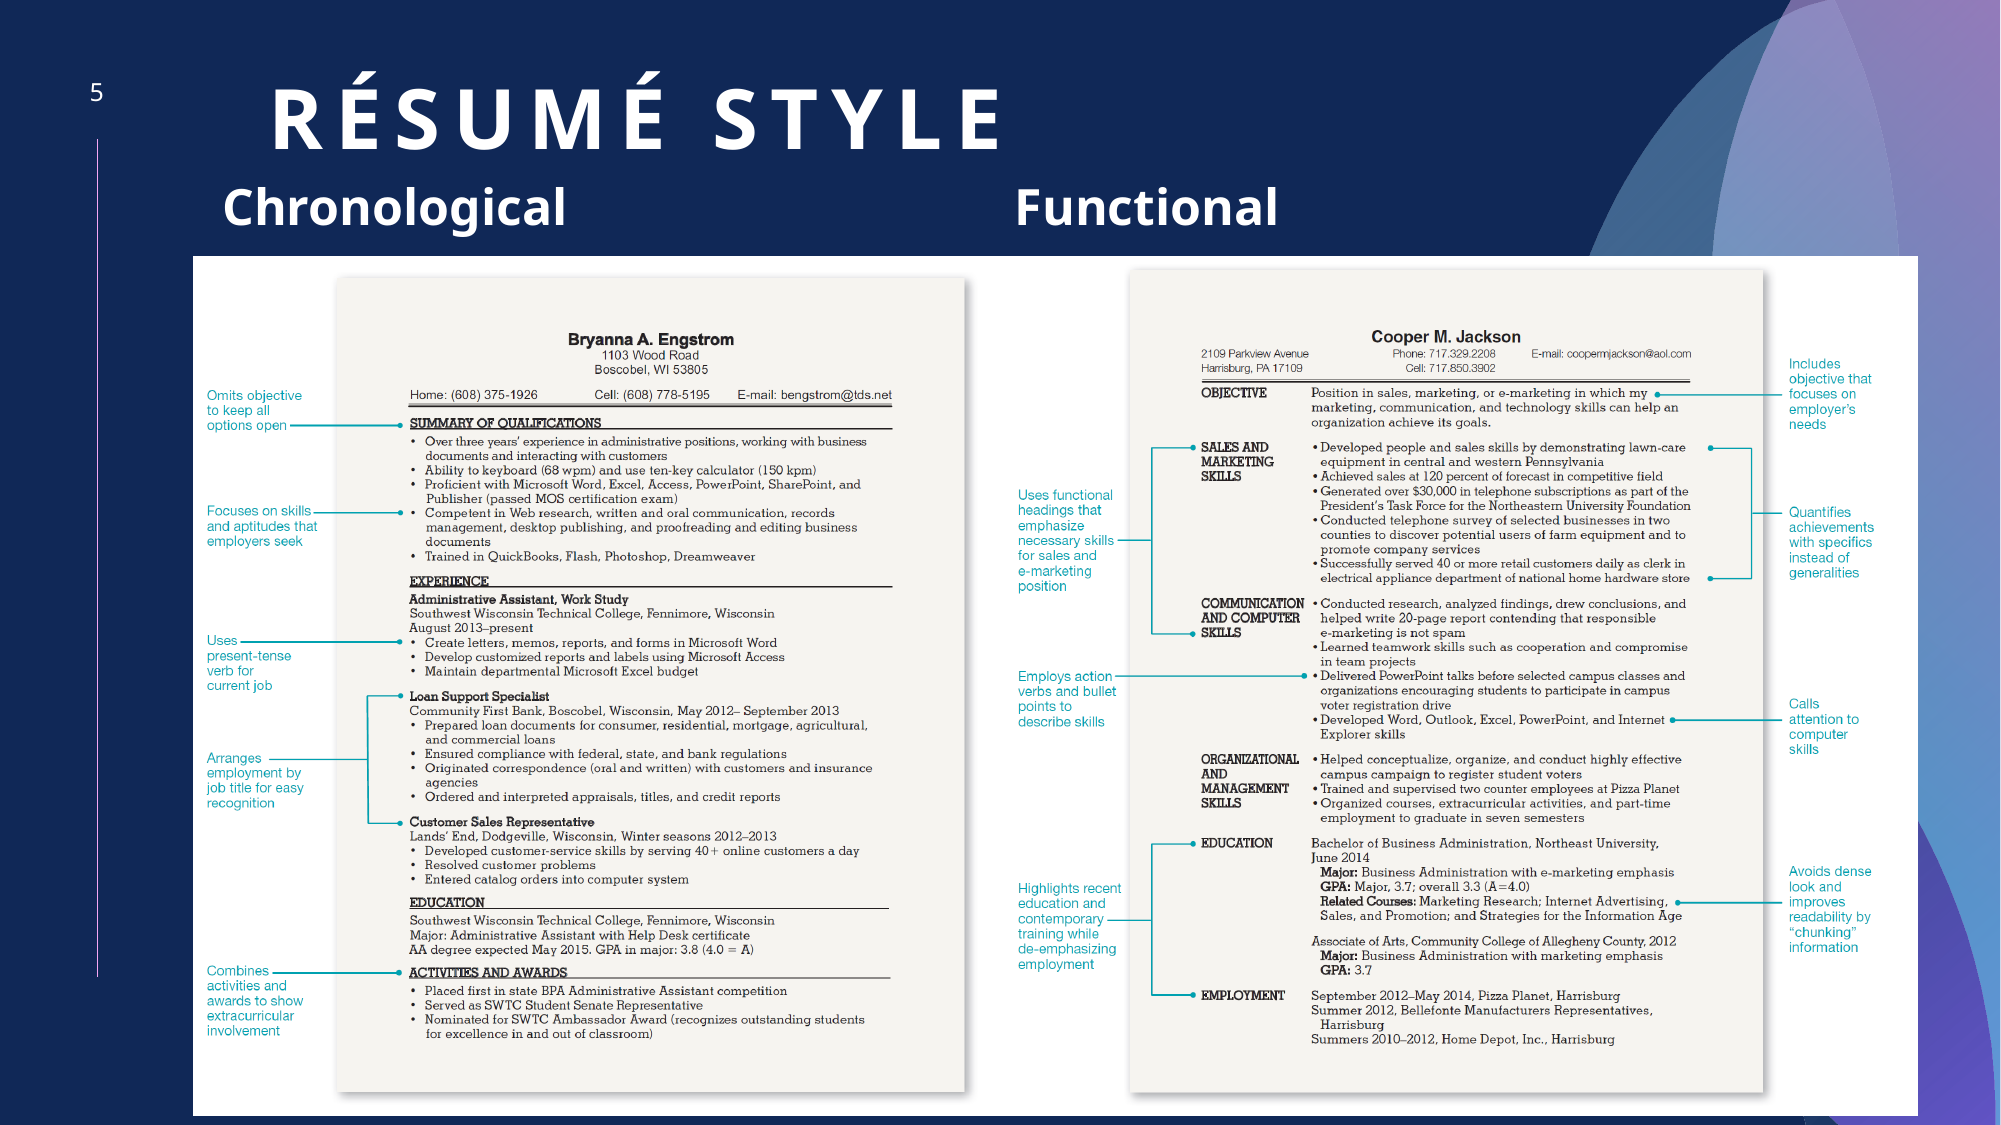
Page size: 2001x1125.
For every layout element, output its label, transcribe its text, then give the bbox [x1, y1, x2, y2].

slide_number 5 [53, 67, 140, 119]
list Functional [999, 175, 1594, 256]
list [992, 256, 1918, 1116]
list Chronological [207, 175, 802, 256]
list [193, 256, 992, 1116]
title Résumé style [253, 0, 1710, 176]
